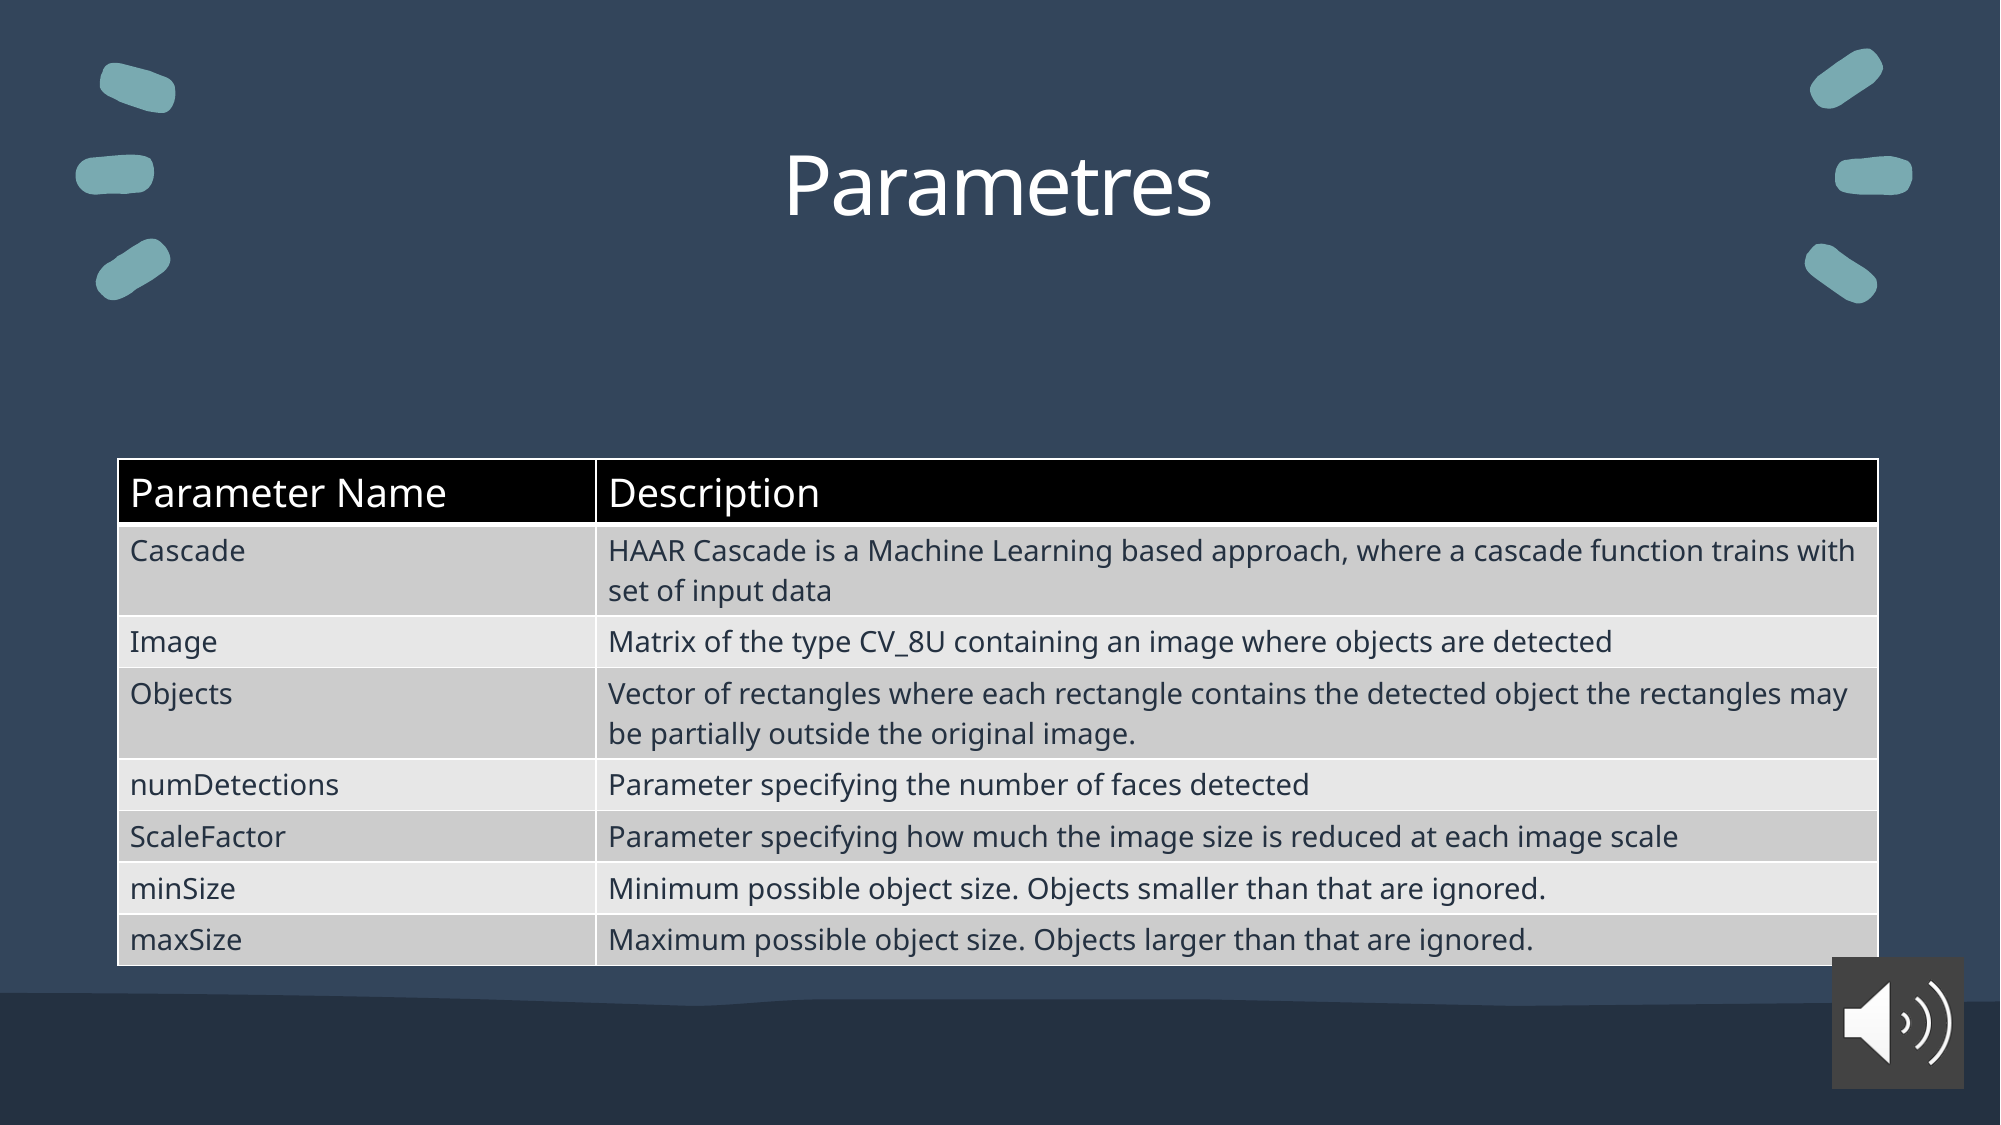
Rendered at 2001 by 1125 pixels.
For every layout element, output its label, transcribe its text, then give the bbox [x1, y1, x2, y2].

table_cell Image [119, 617, 595, 667]
table_cell Matrix of the type CV_8U containing an image where objects are detected [597, 617, 1877, 667]
table_cell Cascade [119, 527, 595, 615]
table_cell Vector of rectangles where each rectangle contains the detected object the rectangles may be partially outside the original image. [597, 668, 1877, 758]
table_cell maxSize [119, 915, 595, 965]
table_cell Maximum possible object size. Objects larger than that are ignored. [597, 915, 1877, 965]
text_box [0, 0, 2000, 1005]
picture [1831, 956, 1965, 1090]
table_header Description [597, 460, 1877, 522]
table_cell minSize [119, 863, 595, 913]
table_cell Minimum possible object size. Objects smaller than that are ignored. [597, 863, 1877, 913]
table_header Parameter Name [119, 460, 595, 522]
table_cell HAAR Cascade is a Machine Learning based approach, where a cascade function trains with set of input data [597, 527, 1877, 615]
table_cell Objects [119, 668, 595, 758]
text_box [63, 66, 177, 305]
table_cell numDetections [119, 760, 595, 810]
title Parametres [219, 132, 1778, 214]
table_cell Parameter specifying how much the image size is reduced at each image scale [597, 811, 1877, 861]
table_cell Parameter specifying the number of faces detected [597, 760, 1877, 810]
text_box [0, 992, 2000, 1125]
table_cell ScaleFactor [119, 811, 595, 861]
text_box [1808, 44, 1913, 308]
